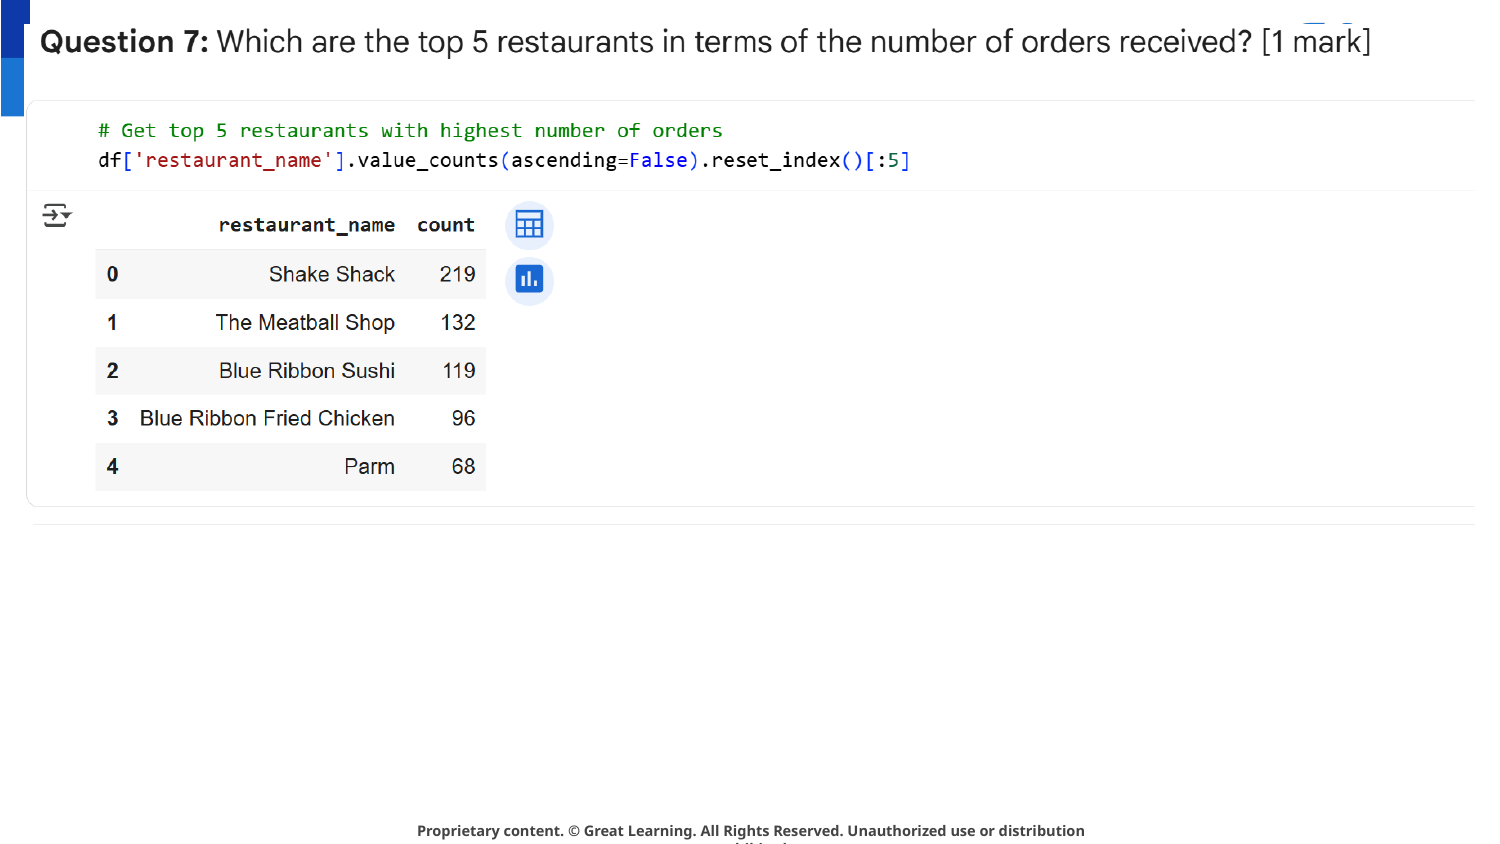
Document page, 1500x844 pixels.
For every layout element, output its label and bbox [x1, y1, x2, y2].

picture [24, 11, 1487, 526]
